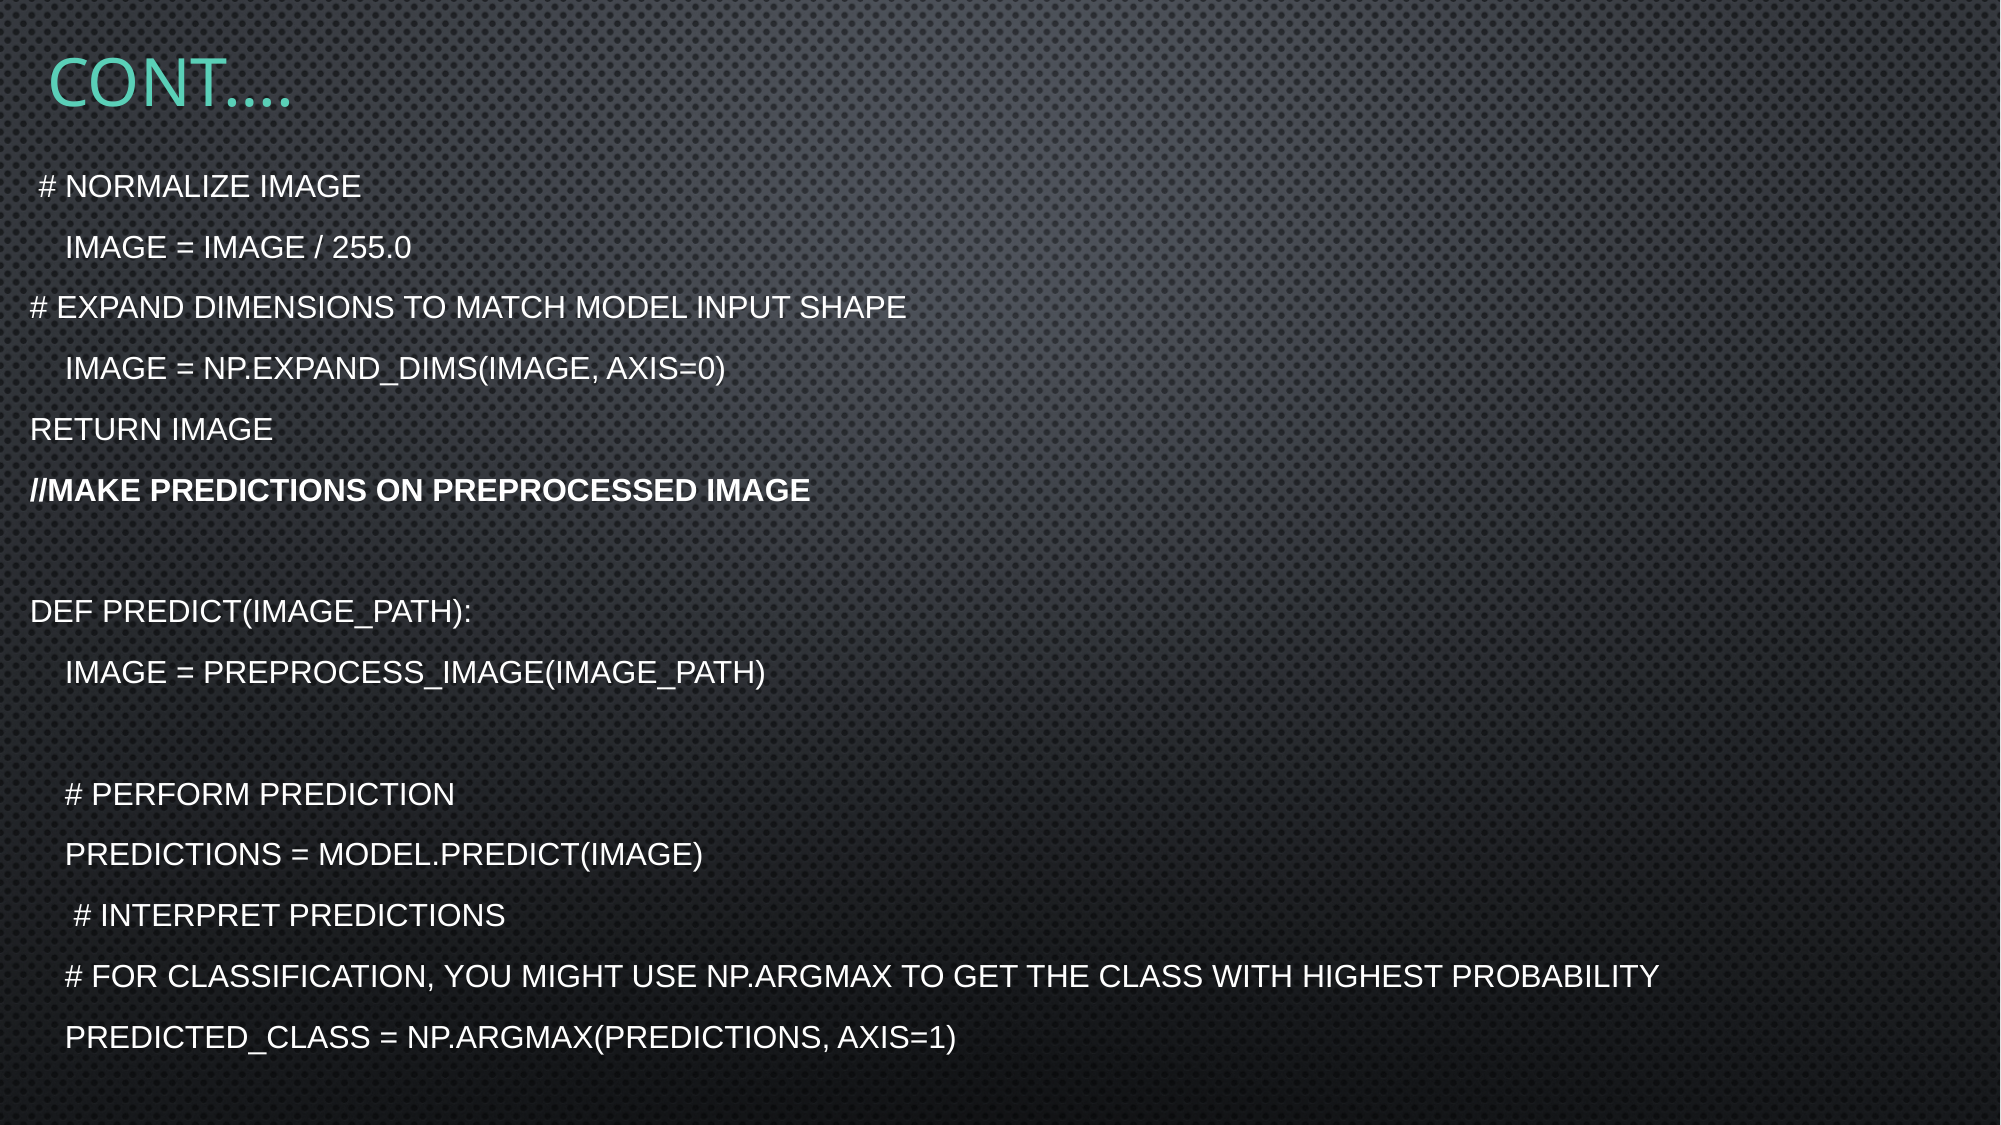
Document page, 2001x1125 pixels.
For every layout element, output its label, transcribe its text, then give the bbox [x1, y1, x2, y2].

title Cont…. [32, 24, 1658, 135]
list # Normalize image image = image / 255.0 # Expand dimensions to match model input shape image = np.expand_dims(image, axis=0) return image //Make predictions on preprocessed image def predict(image_path): image = preprocess_image(image_path) # Perform prediction predictions = model.predict(image) # Interpret predictions # For classification, you might use np.argmax to get the class with highest probability predicted_class = np.argmax(predictions, axis=1) [14, 152, 1951, 1070]
